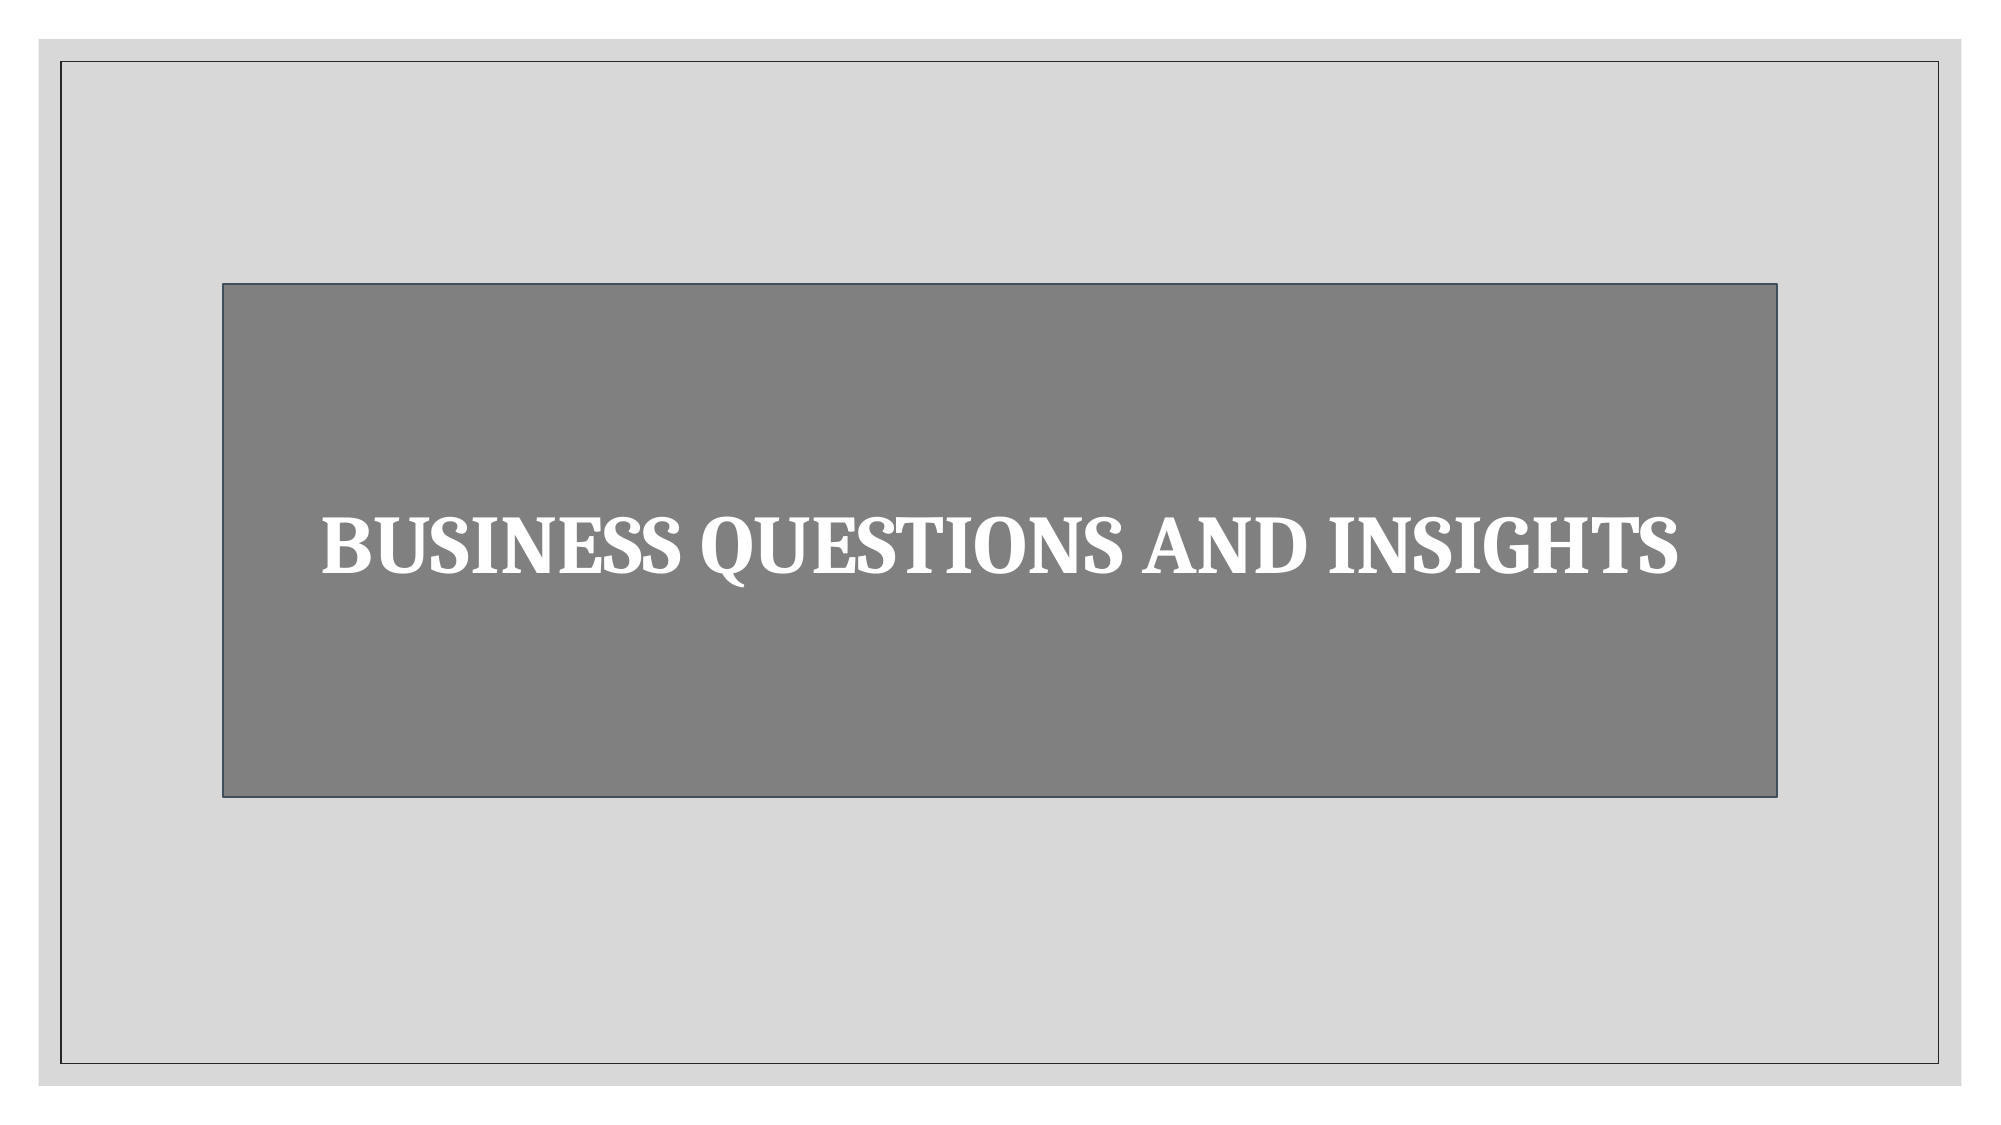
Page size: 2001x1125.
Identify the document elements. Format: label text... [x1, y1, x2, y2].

text_box BUSINESS QUESTIONS AND INSIGHTS [222, 283, 1778, 798]
